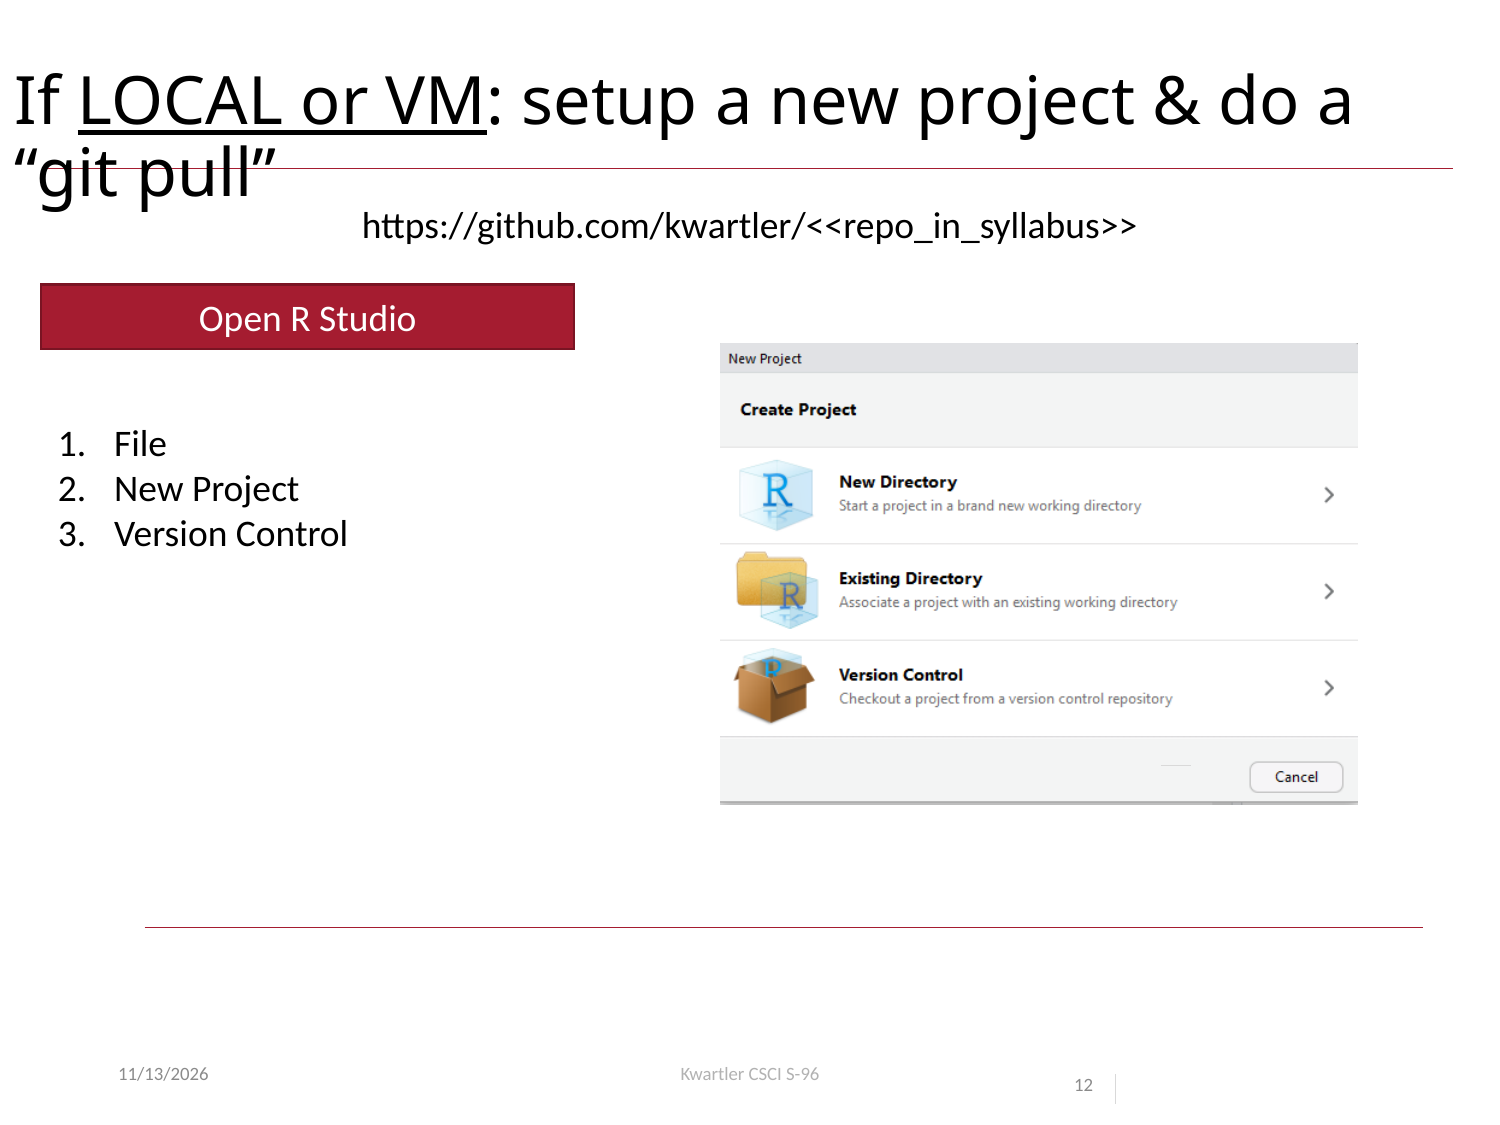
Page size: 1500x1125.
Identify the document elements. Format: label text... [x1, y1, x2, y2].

picture [720, 343, 1359, 805]
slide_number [103, 1042, 441, 1103]
footer Kwartler CSCI S-96 [496, 1042, 1004, 1103]
slide_number 12 [1059, 1042, 1200, 1103]
text_box File New Project Version Control [43, 411, 364, 561]
text_box Open R Studio [40, 299, 575, 350]
text_box https://github.com/kwartler/<<repo_in_syllabus>> [38, 193, 1462, 299]
title If LOCAL or VM: setup a new project & do a “git pull” [0, 59, 1465, 157]
